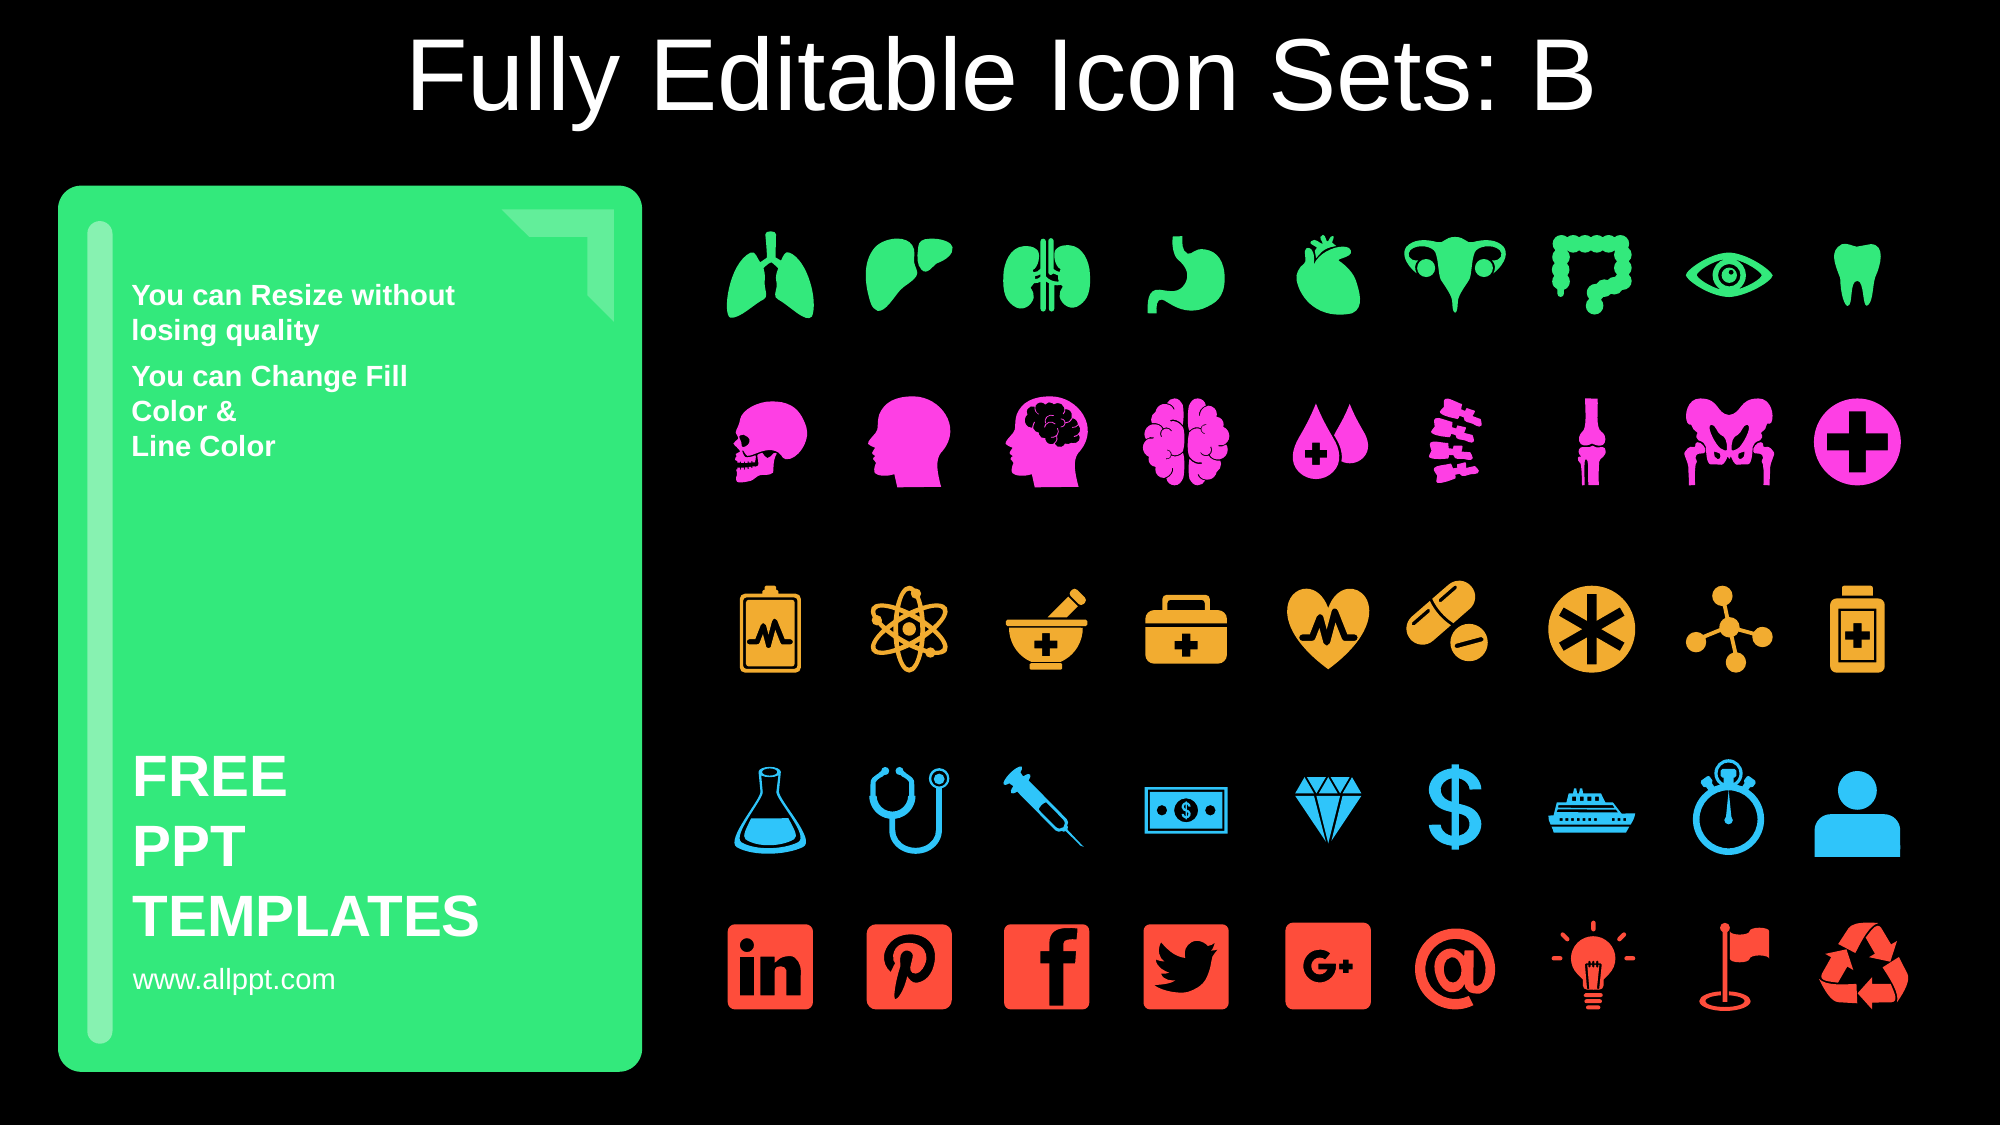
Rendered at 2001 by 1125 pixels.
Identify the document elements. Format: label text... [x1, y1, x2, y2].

text_box [738, 584, 802, 674]
text_box [865, 923, 953, 1011]
text_box [1623, 955, 1637, 962]
text_box [733, 765, 808, 855]
text_box [1141, 397, 1231, 487]
text_box [1403, 235, 1507, 316]
text_box [1576, 397, 1607, 487]
text_box [1590, 919, 1597, 933]
text_box [868, 765, 951, 855]
text_box [1691, 758, 1766, 856]
text_box [1829, 584, 1886, 674]
text_box [1833, 242, 1882, 308]
text_box [1002, 237, 1092, 313]
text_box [1428, 398, 1482, 486]
text_box [1405, 579, 1477, 646]
text_box [1002, 765, 1085, 848]
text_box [868, 396, 951, 488]
text_box [1836, 769, 1878, 811]
text_box [869, 584, 949, 674]
text_box [1144, 786, 1229, 835]
text_box [1547, 787, 1637, 834]
list Fully Editable Icon Sets: B [53, 20, 1952, 140]
text_box [1413, 927, 1497, 1011]
text_box [1293, 775, 1364, 844]
text_box [1559, 931, 1571, 943]
text_box [1284, 921, 1372, 1011]
text_box [725, 230, 815, 320]
text_box [1144, 593, 1228, 625]
text_box [732, 400, 809, 484]
text_box [1427, 763, 1483, 851]
text_box [1698, 921, 1771, 1012]
text_box [1550, 233, 1633, 316]
text_box [1449, 622, 1489, 663]
text_box [1004, 587, 1089, 671]
text_box [1550, 955, 1564, 962]
text_box [1616, 931, 1628, 943]
text_box [1547, 584, 1637, 674]
text_box [1146, 235, 1226, 315]
text_box [1684, 251, 1775, 299]
text_box [864, 237, 954, 312]
text_box [1144, 626, 1228, 665]
text_box [1684, 584, 1774, 674]
text_box [1286, 587, 1371, 671]
text_box [1291, 400, 1370, 481]
text_box [1003, 923, 1091, 1011]
text_box [1813, 813, 1902, 858]
text_box [1004, 395, 1089, 489]
text_box [726, 923, 814, 1011]
text_box [1683, 397, 1776, 487]
text_box [1295, 233, 1362, 316]
text_box [1142, 923, 1230, 1011]
text_box [1569, 935, 1617, 1011]
text_box [1818, 921, 1910, 1013]
text_box [1812, 397, 1902, 487]
